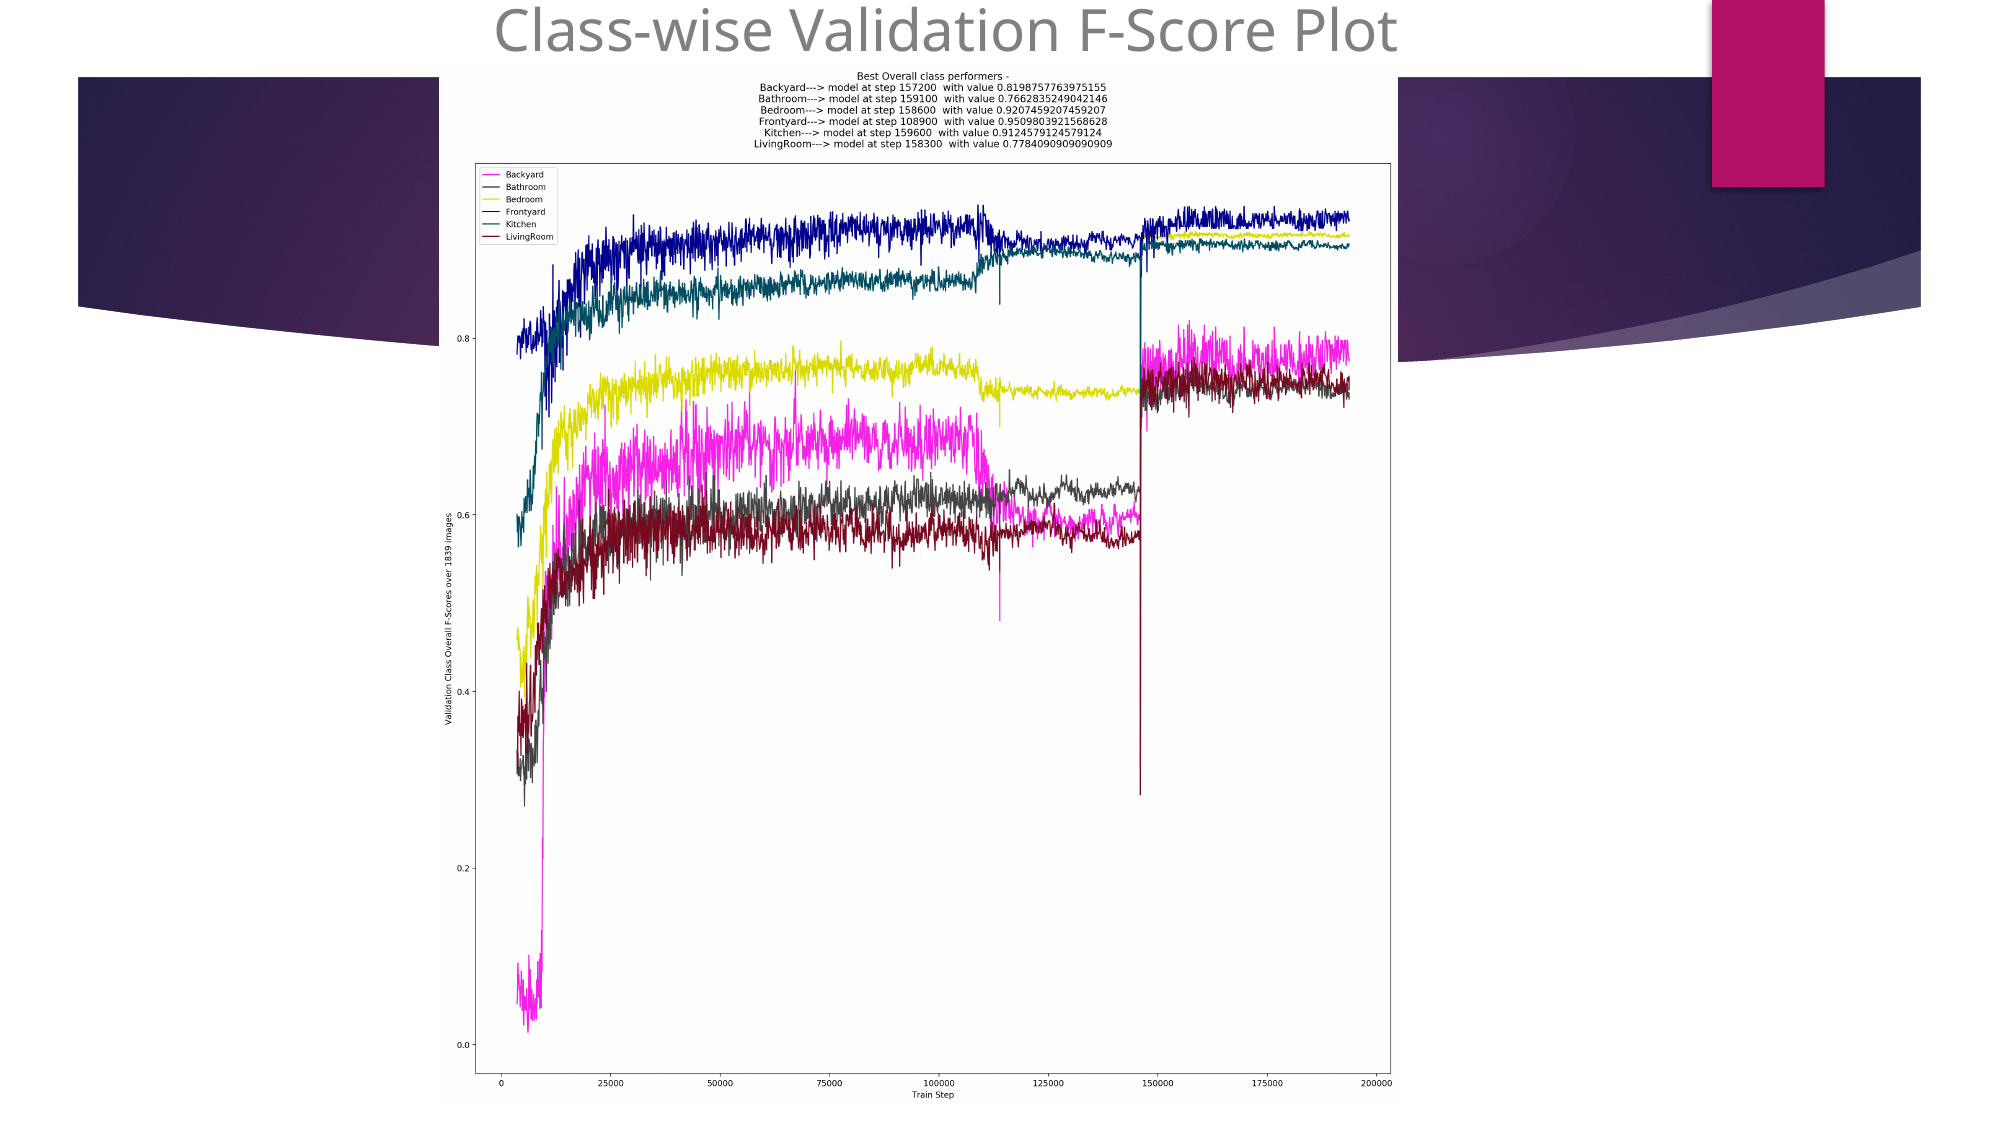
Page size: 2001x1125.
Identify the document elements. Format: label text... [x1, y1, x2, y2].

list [438, 66, 1399, 1105]
title Class-wise Validation F-Score Plot [478, 0, 1461, 56]
